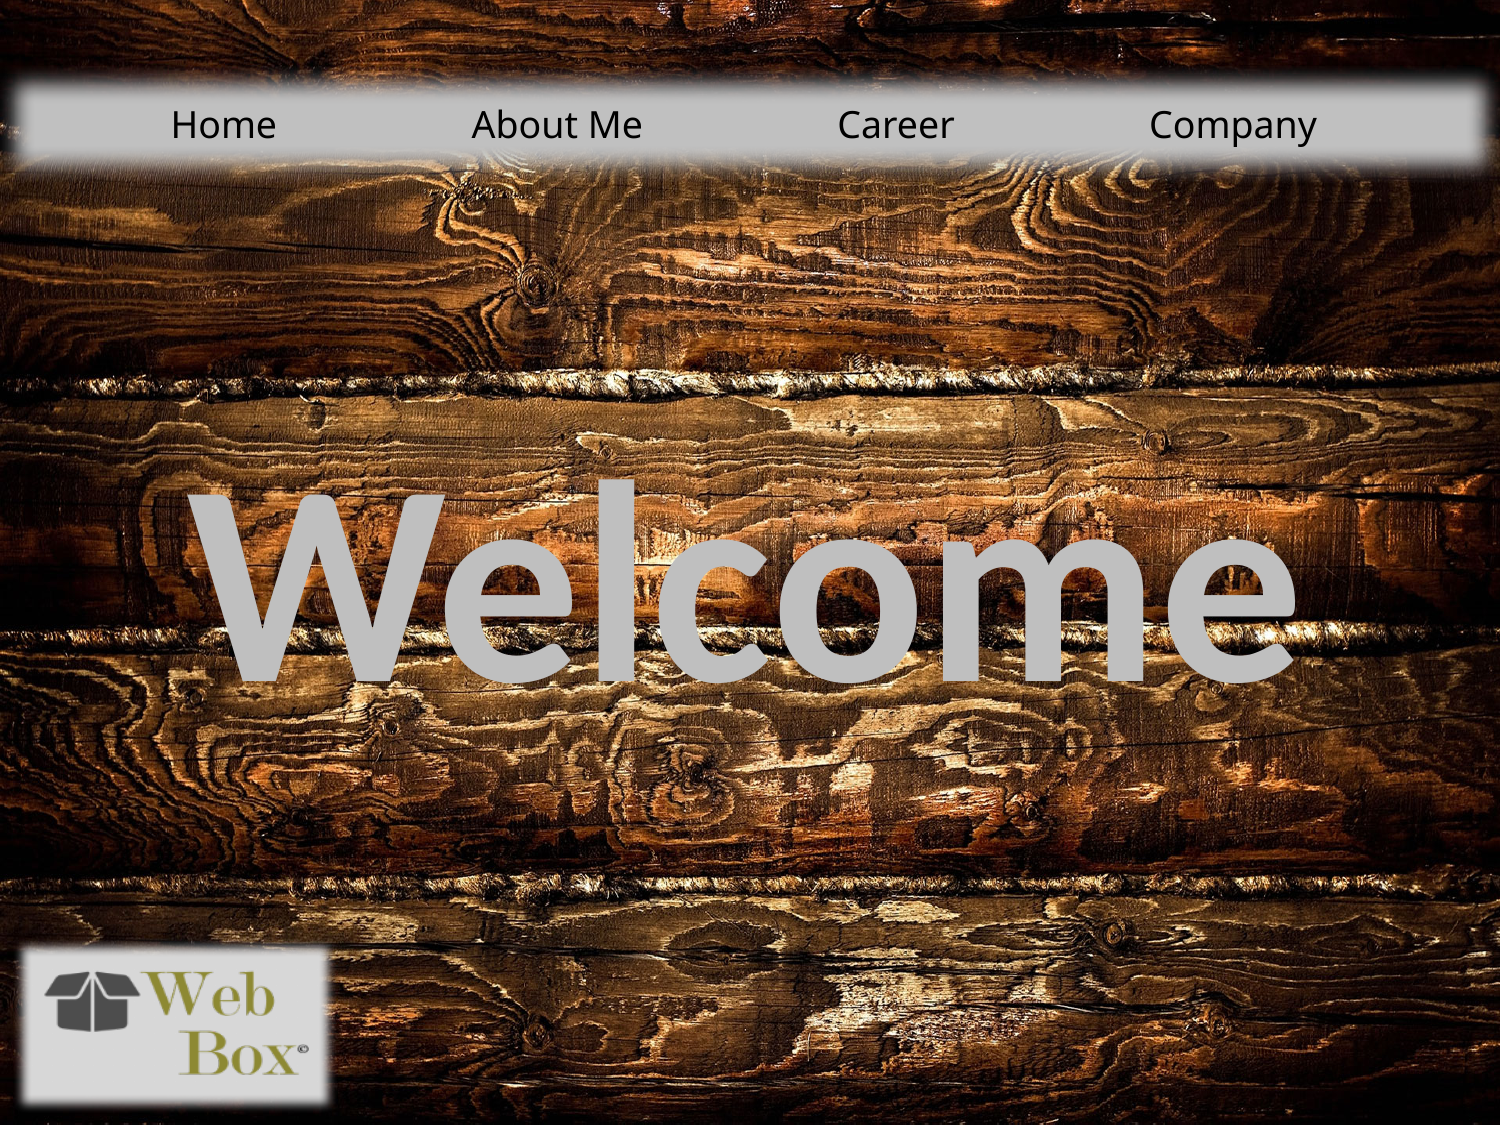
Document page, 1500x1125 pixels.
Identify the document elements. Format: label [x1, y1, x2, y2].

text_box [12, 937, 338, 1114]
picture [0, 0, 1500, 1125]
